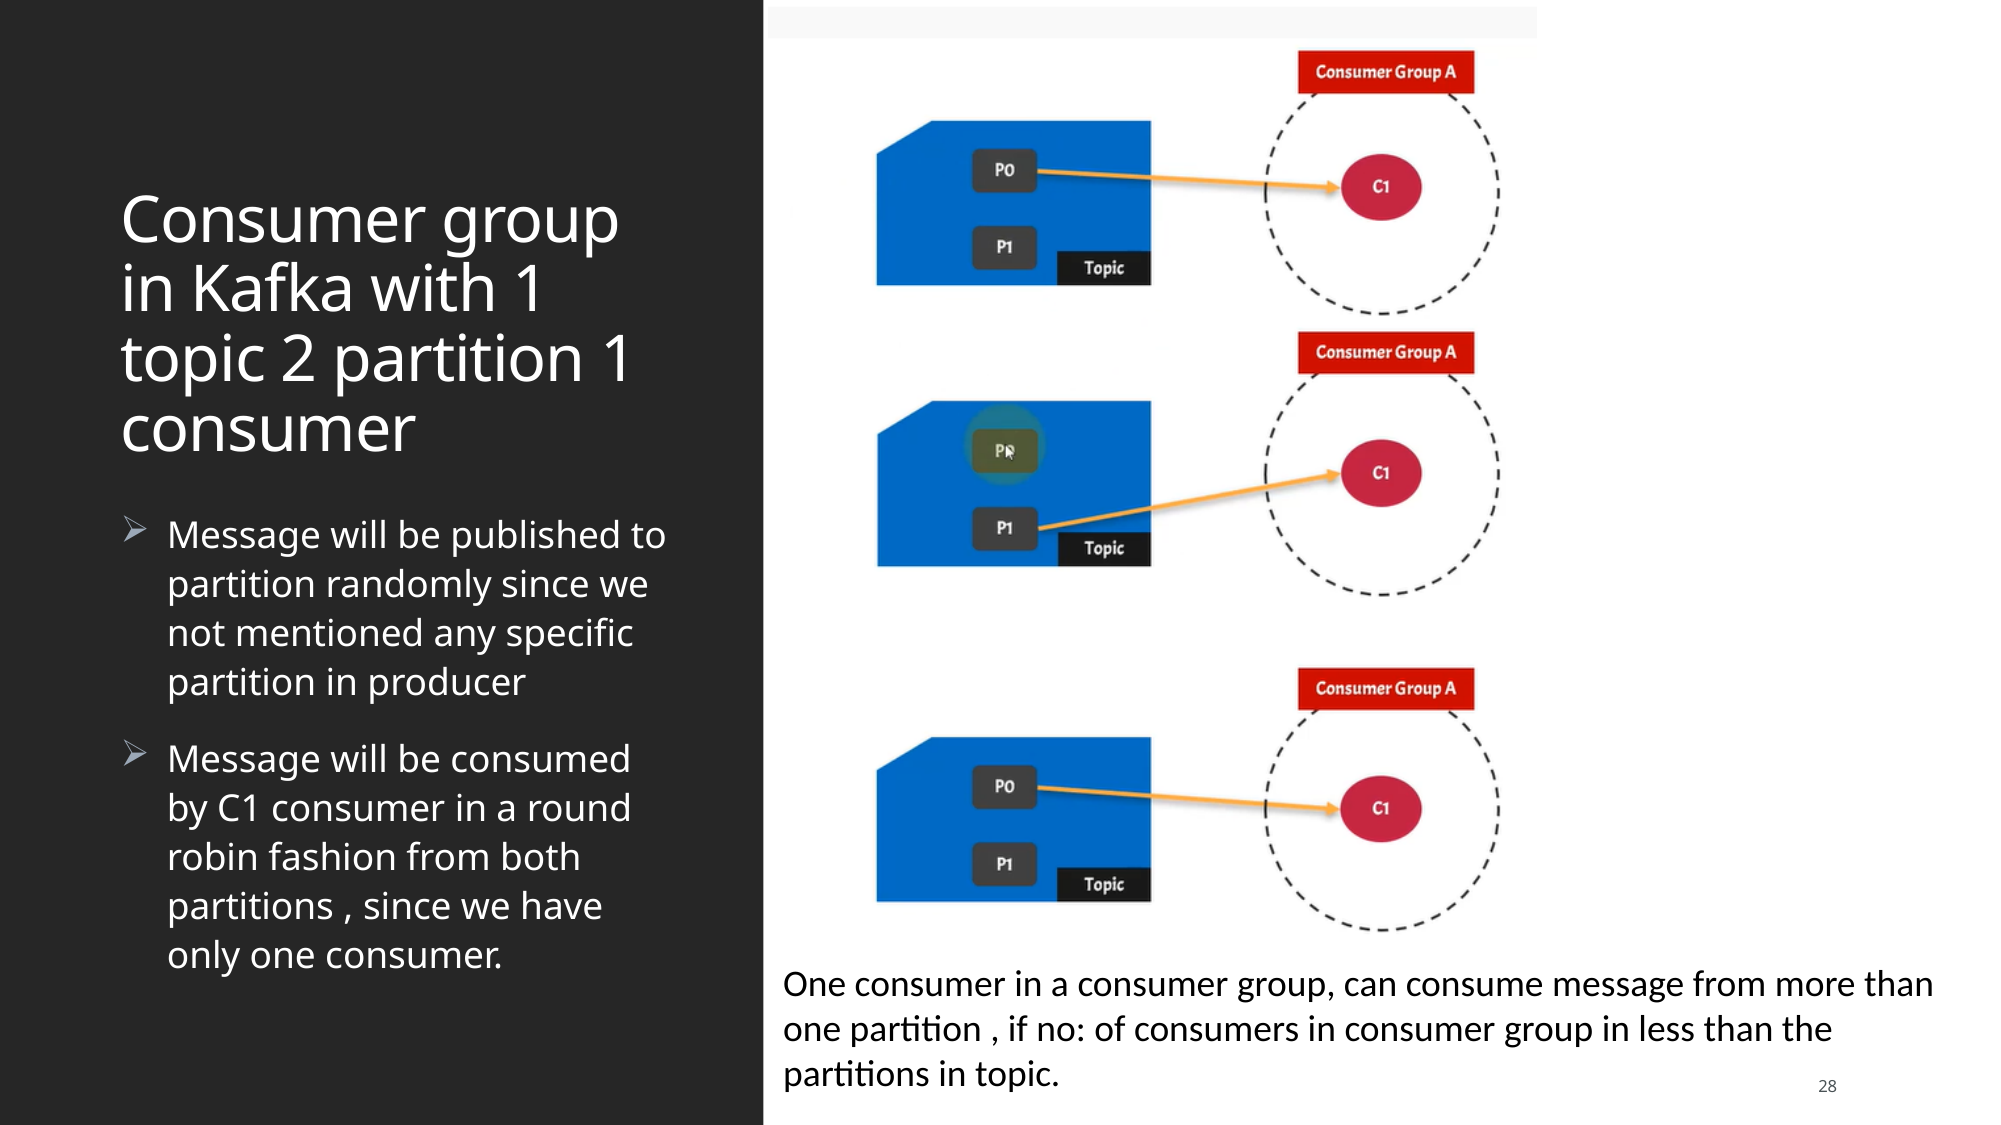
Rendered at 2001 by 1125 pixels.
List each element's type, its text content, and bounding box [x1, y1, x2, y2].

title Consumer group in Kafka with 1 topic 2 partition 1 consumer [105, 128, 683, 473]
slide_number 28 [1803, 1057, 1932, 1118]
text_box Message will be published to partition randomly since we not mentioned any specific partition in producer Message will be consumed by C1 consumer in a round robin fashion from both partitions , since we have only one consumer. [105, 499, 683, 1002]
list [767, 0, 1538, 947]
text_box One consumer in a consumer group, can consume message from more than one partition , if no: of consumers in consumer group in less than the partitions in topic. [768, 951, 2000, 1125]
